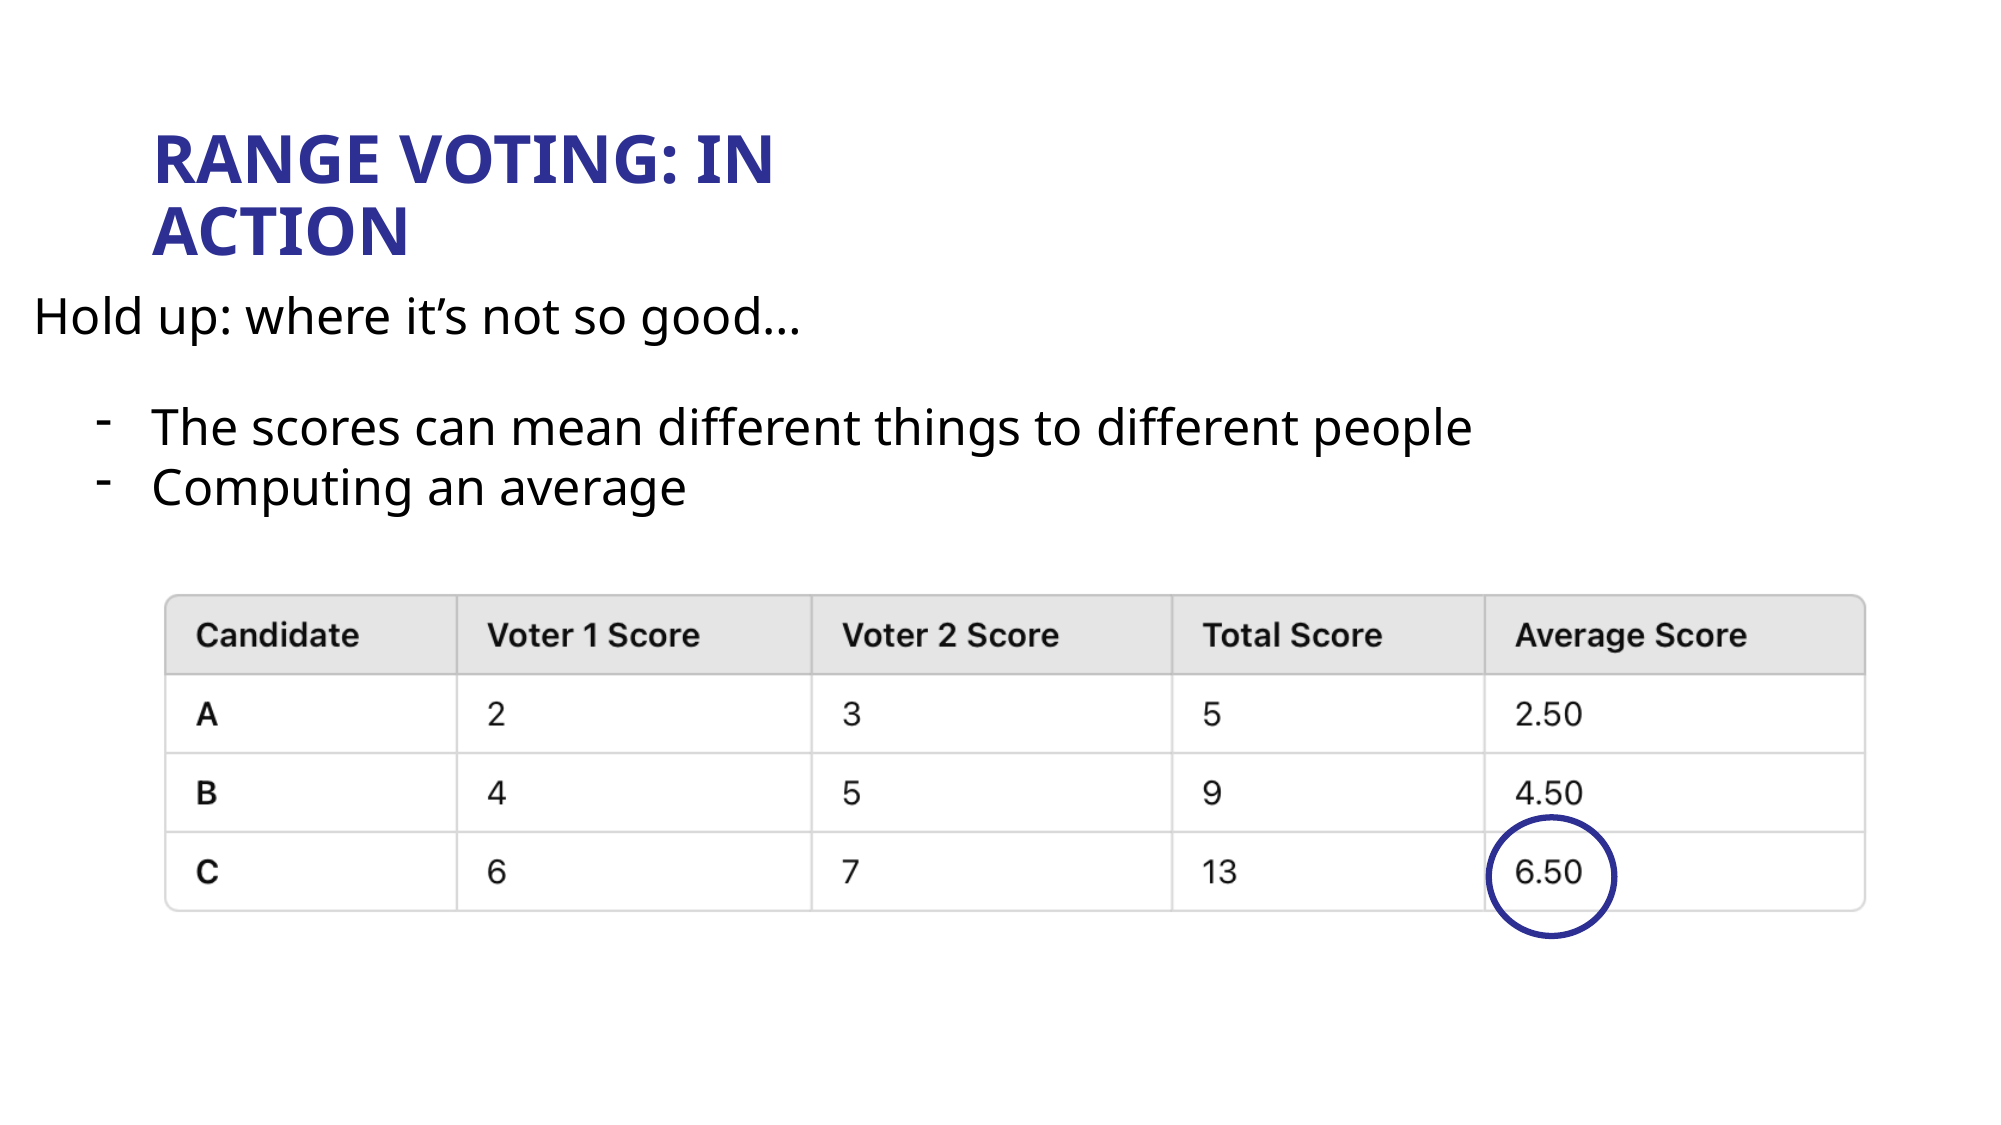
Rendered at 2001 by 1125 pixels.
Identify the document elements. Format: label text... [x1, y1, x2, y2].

picture [156, 574, 1895, 937]
text_box Hold up: where it’s not so good… [19, 277, 818, 352]
title RANGE VOTING: IN ACTION [137, 74, 973, 278]
text_box The scores can mean different things to different people Computing an average [80, 388, 1489, 524]
